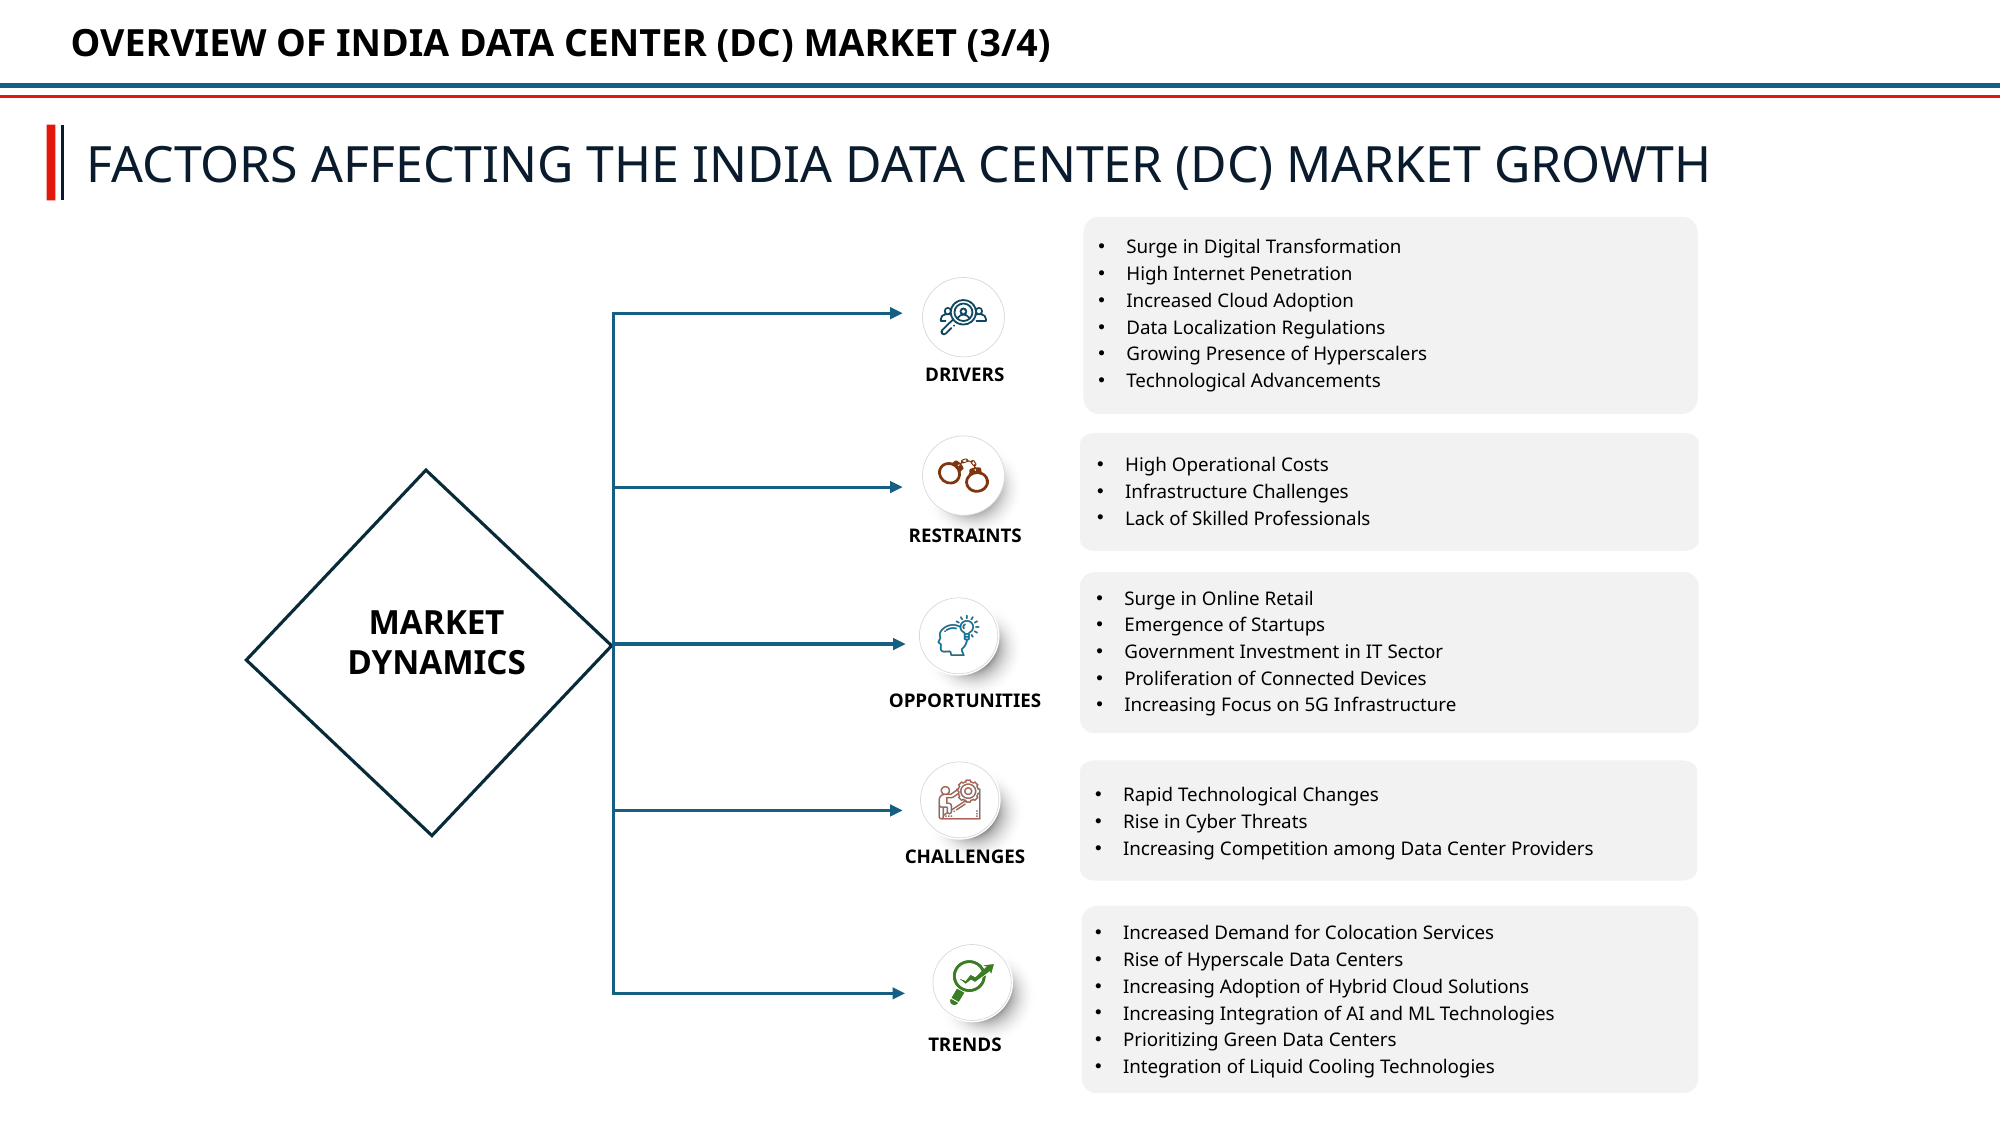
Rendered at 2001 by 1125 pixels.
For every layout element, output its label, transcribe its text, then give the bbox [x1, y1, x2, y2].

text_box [300, 216, 1700, 1094]
text_box FACTORS AFFECTING THE INDIA DATA CENTER (DC) MARKET GROWTH [71, 124, 1776, 200]
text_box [46, 124, 64, 201]
text_box OVERVIEW OF INDIA DATA CENTER (DC) MARKET (3/4) [55, 12, 1938, 72]
